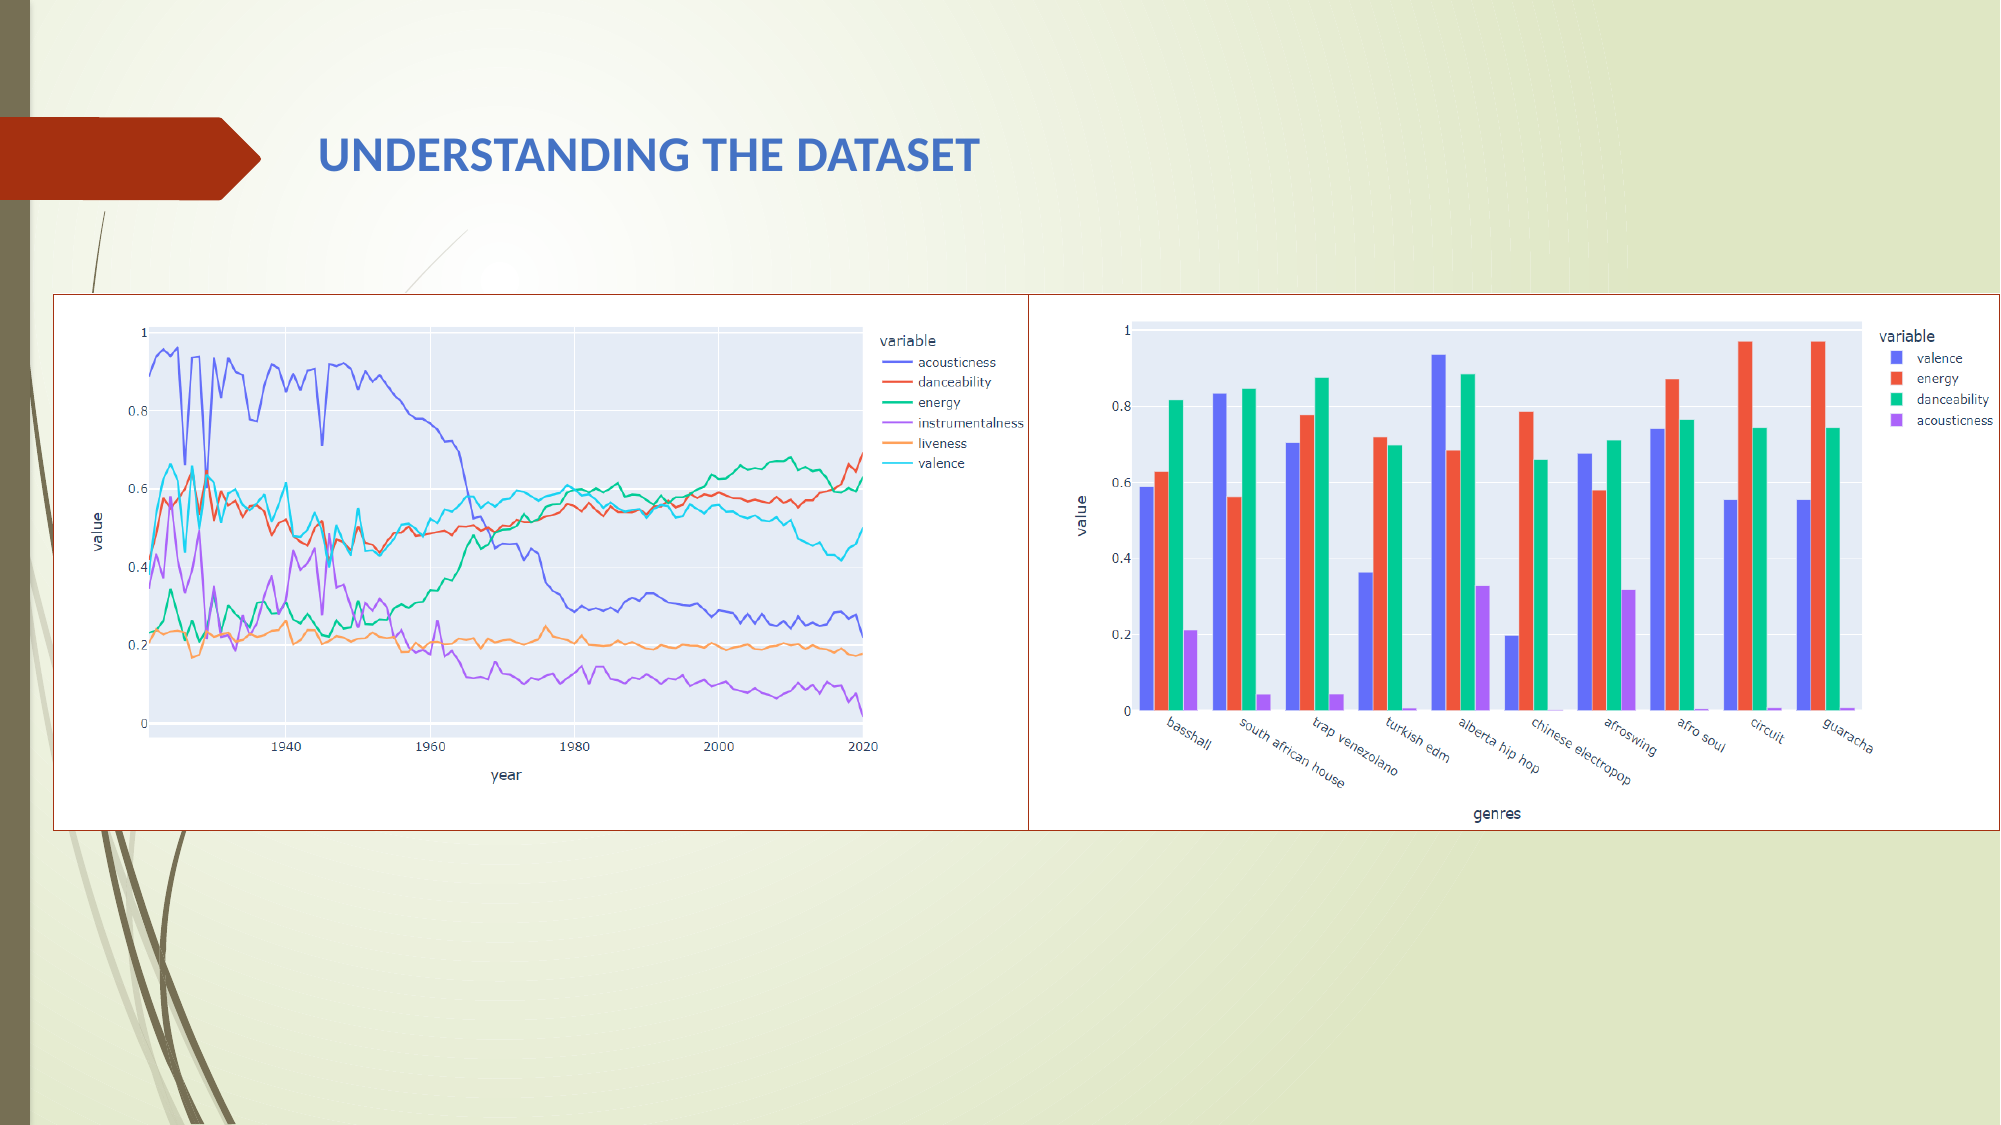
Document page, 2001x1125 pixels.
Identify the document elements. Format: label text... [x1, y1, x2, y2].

text_box Understanding the Dataset [303, 114, 1397, 189]
picture [53, 293, 2000, 832]
